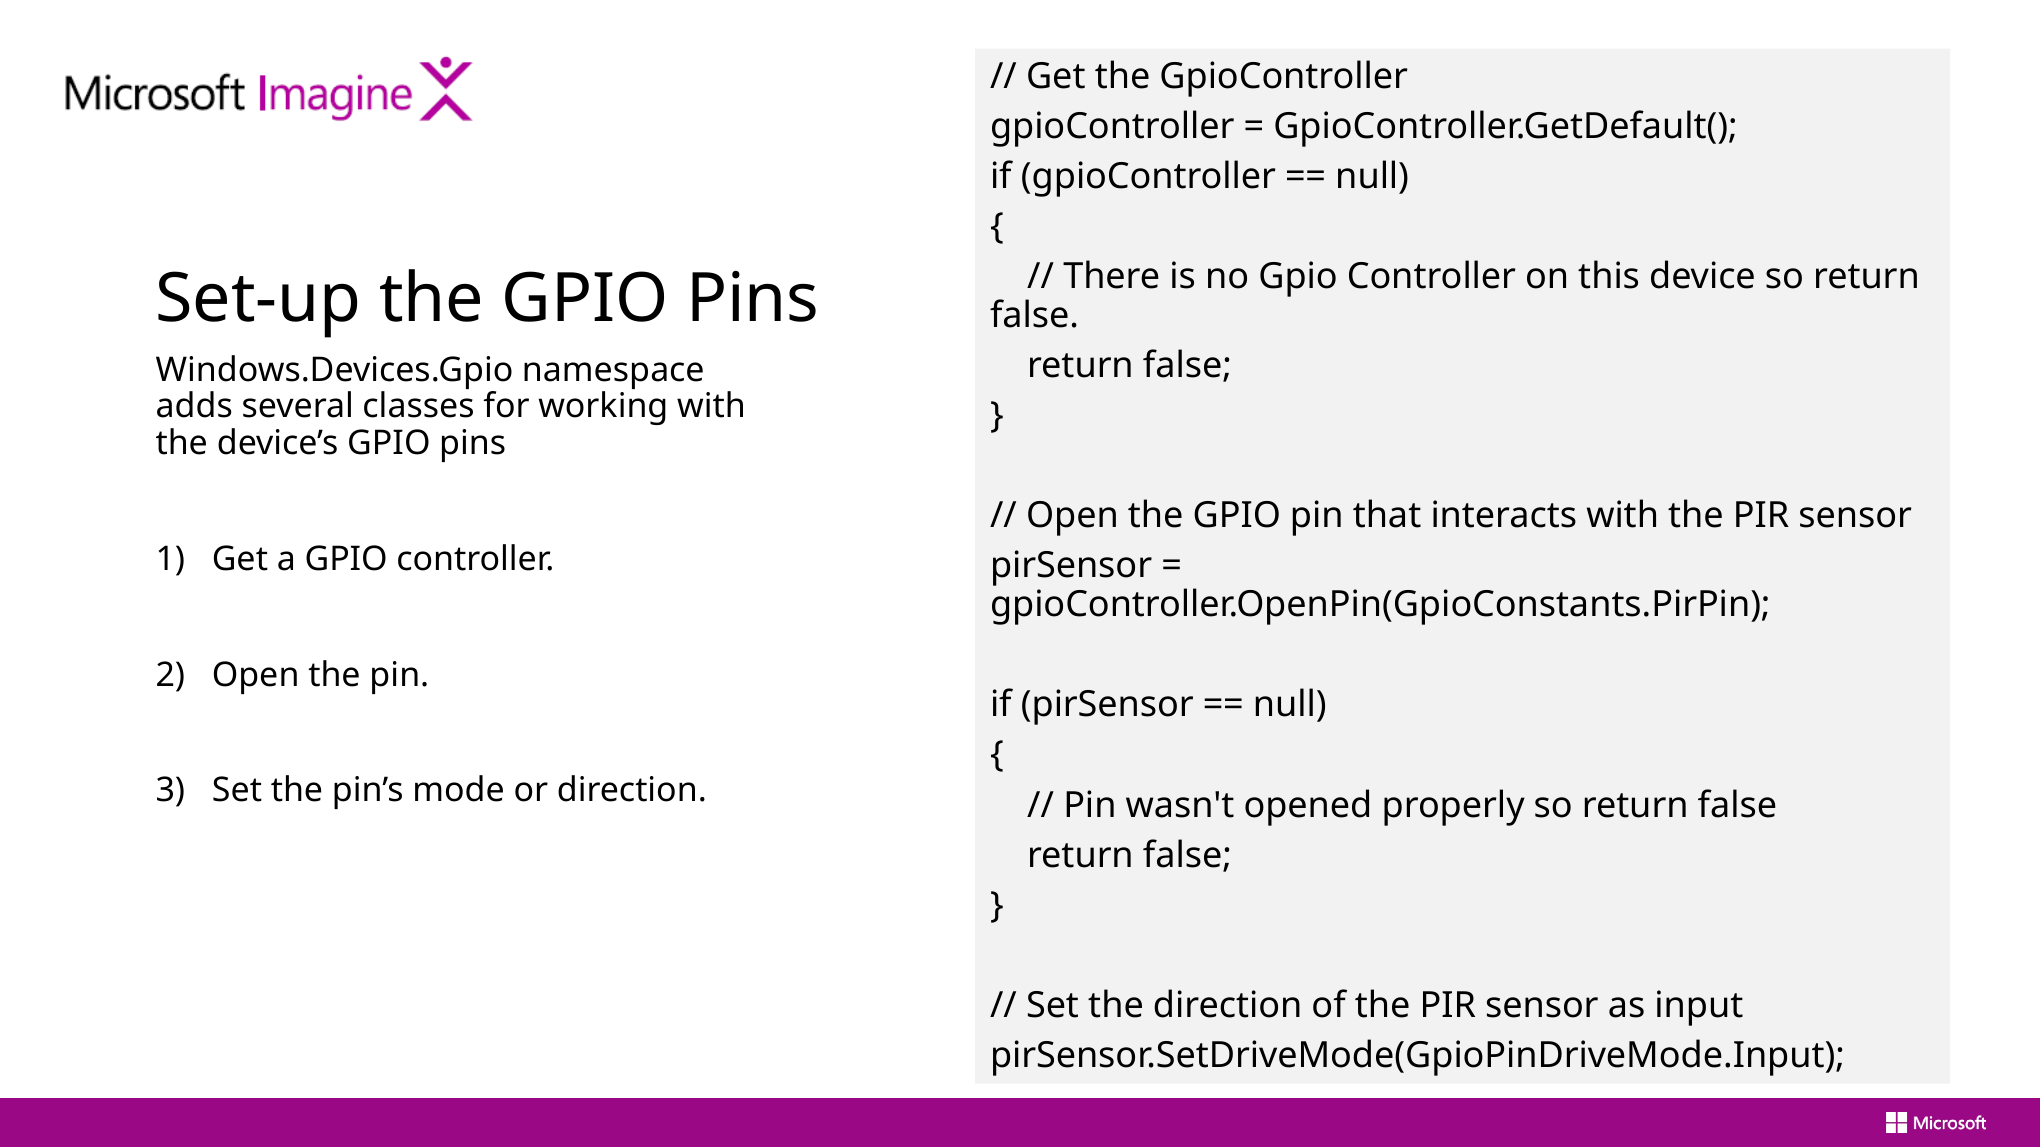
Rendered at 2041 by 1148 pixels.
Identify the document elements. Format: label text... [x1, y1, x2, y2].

list // Get the GpioController gpioController = GpioController.GetDefault(); if (gpioController == null) { // There is no Gpio Controller on this device so return false. return false; } // Open the GPIO pin that interacts with the PIR sensor pirSensor = gpioController.OpenPin(GpioConstants.PirPin); if (pirSensor == null) { // Pin wasn't opened properly so return false return false; } // Set the direction of the PIR sensor as input pirSensor.SetDriveMode(GpioPinDriveMode.Input); [975, 48, 1951, 1084]
list Windows.Devices.Gpio namespace adds several classes for working with the device’s GPIO pins Get a GPIO controller. Open the pin. Set the pin’s mode or direction. [140, 344, 799, 982]
picture [1886, 1112, 1986, 1133]
picture [45, 52, 505, 138]
title Set-up the GPIO Pins [140, 132, 841, 345]
